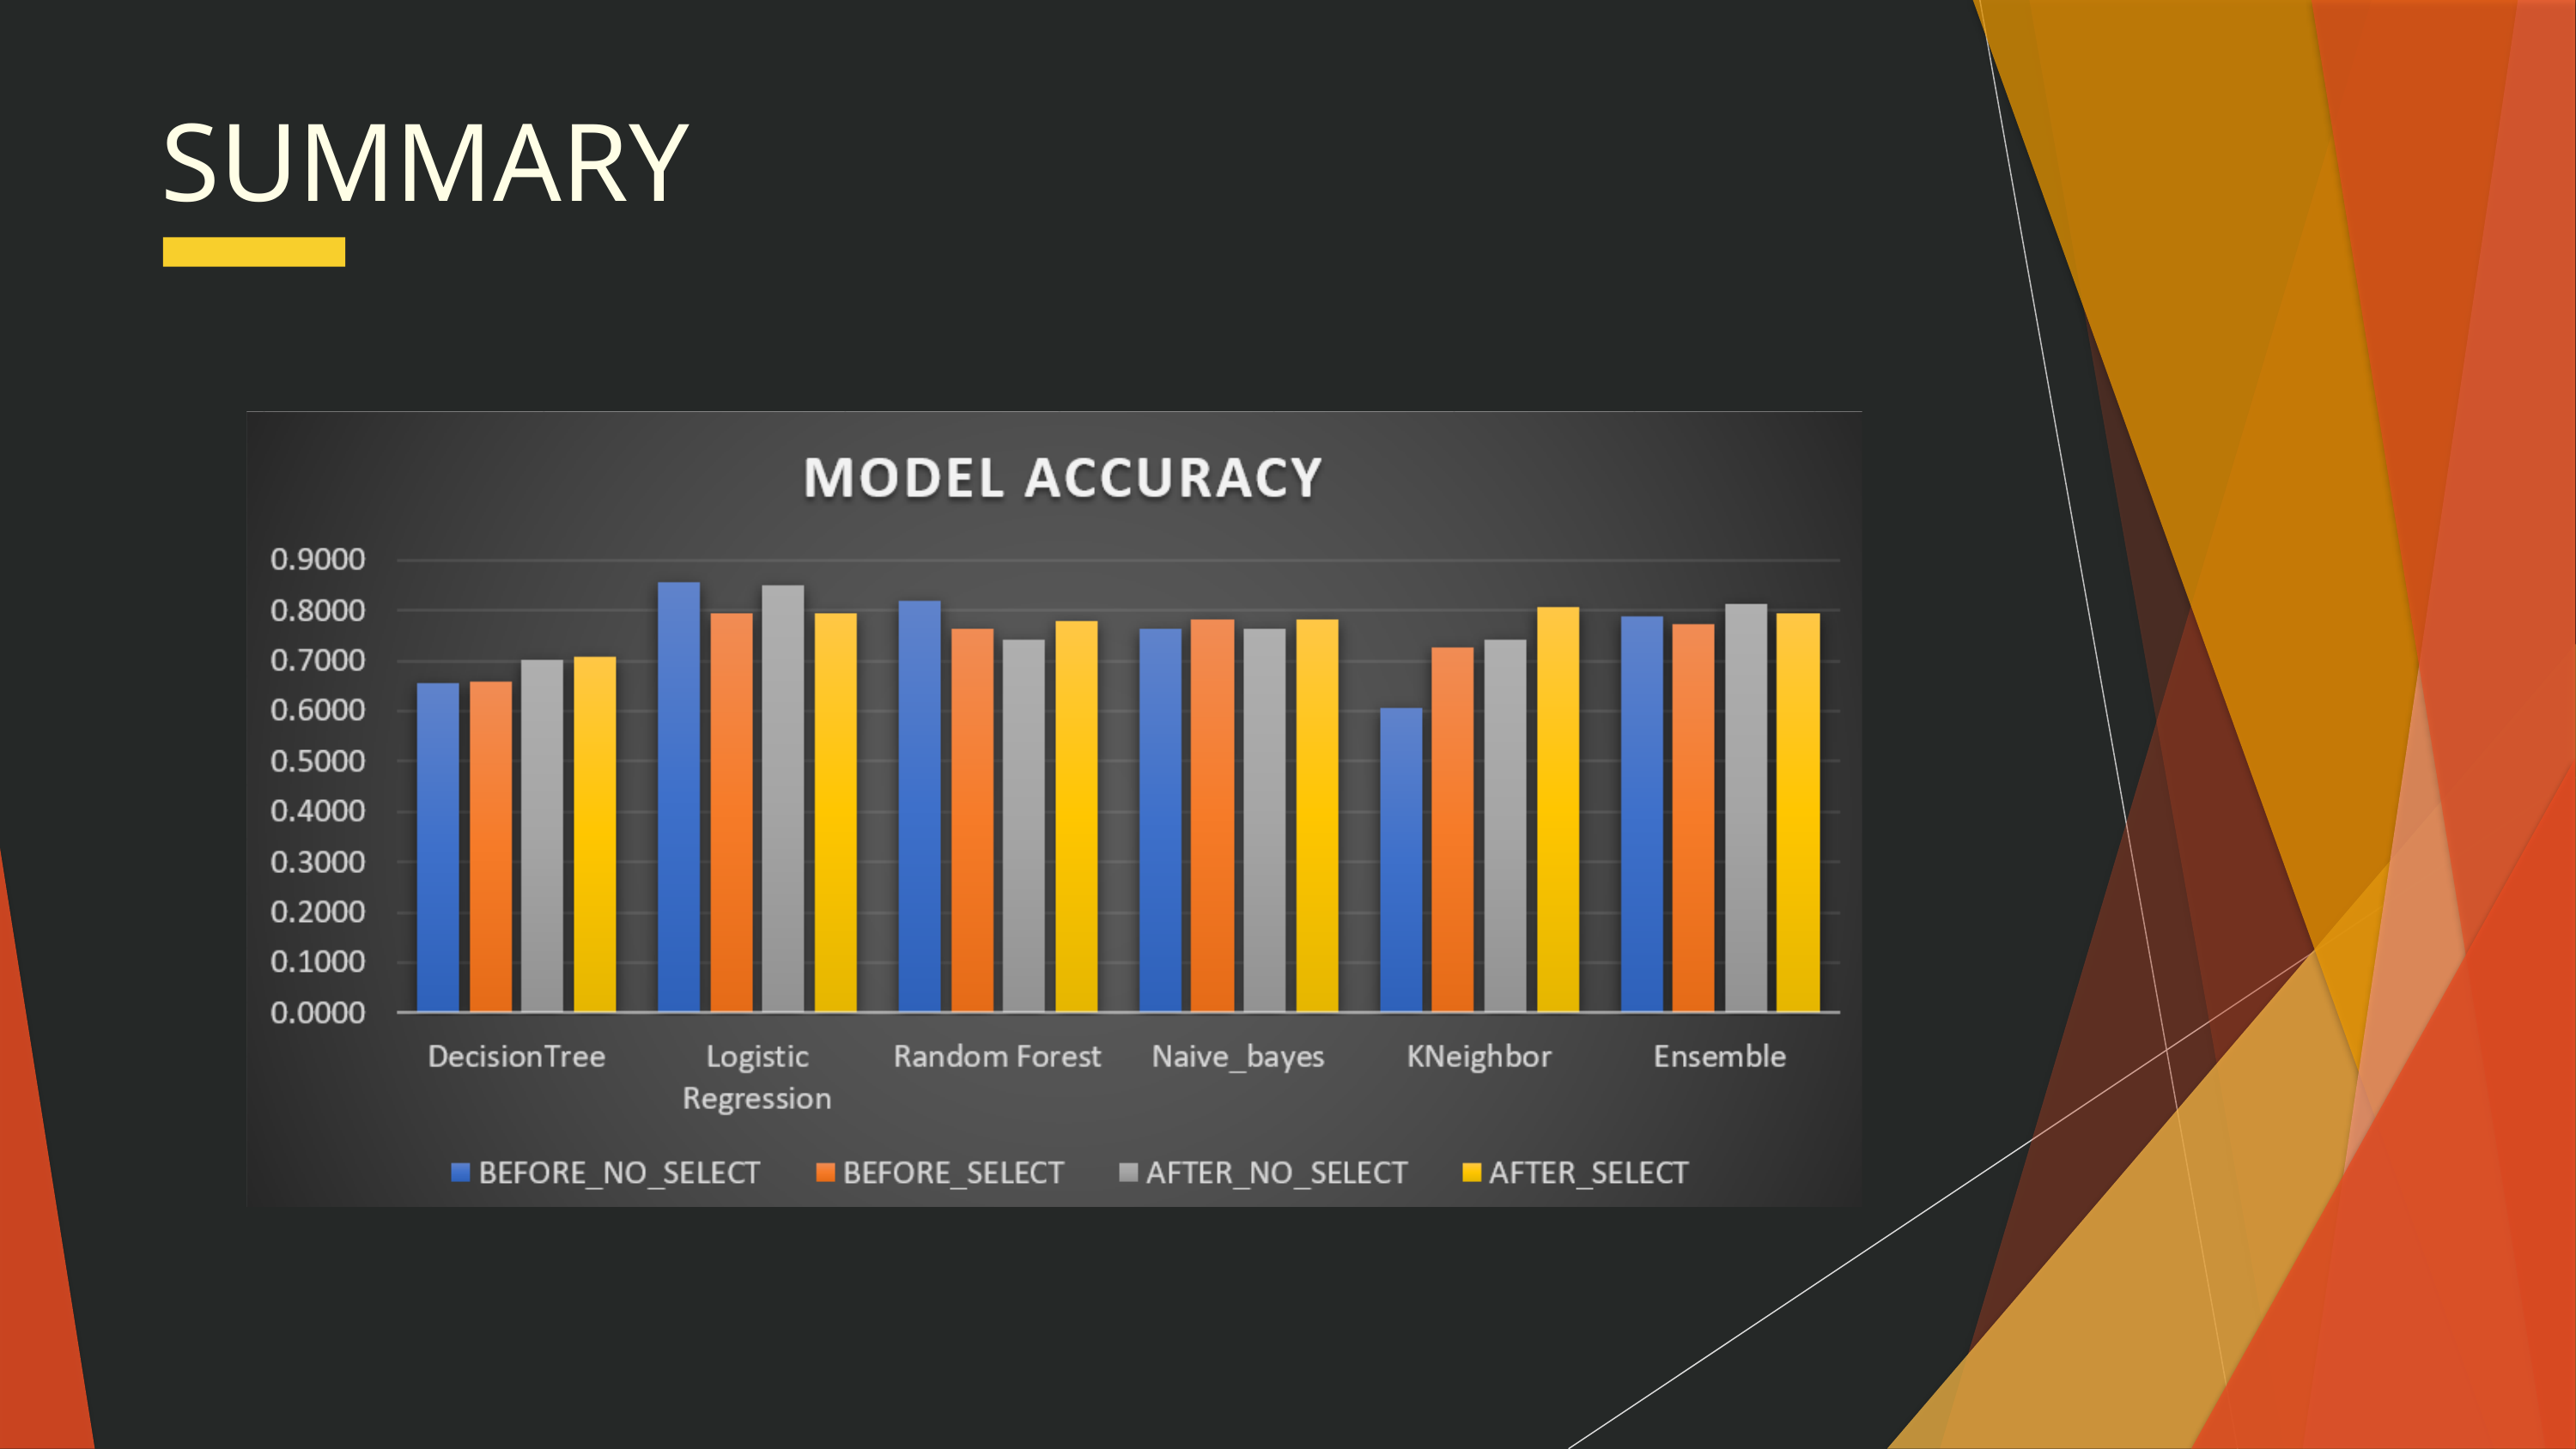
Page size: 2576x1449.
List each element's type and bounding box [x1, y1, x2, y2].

picture [246, 411, 1863, 1208]
text_box [160, 105, 1820, 268]
